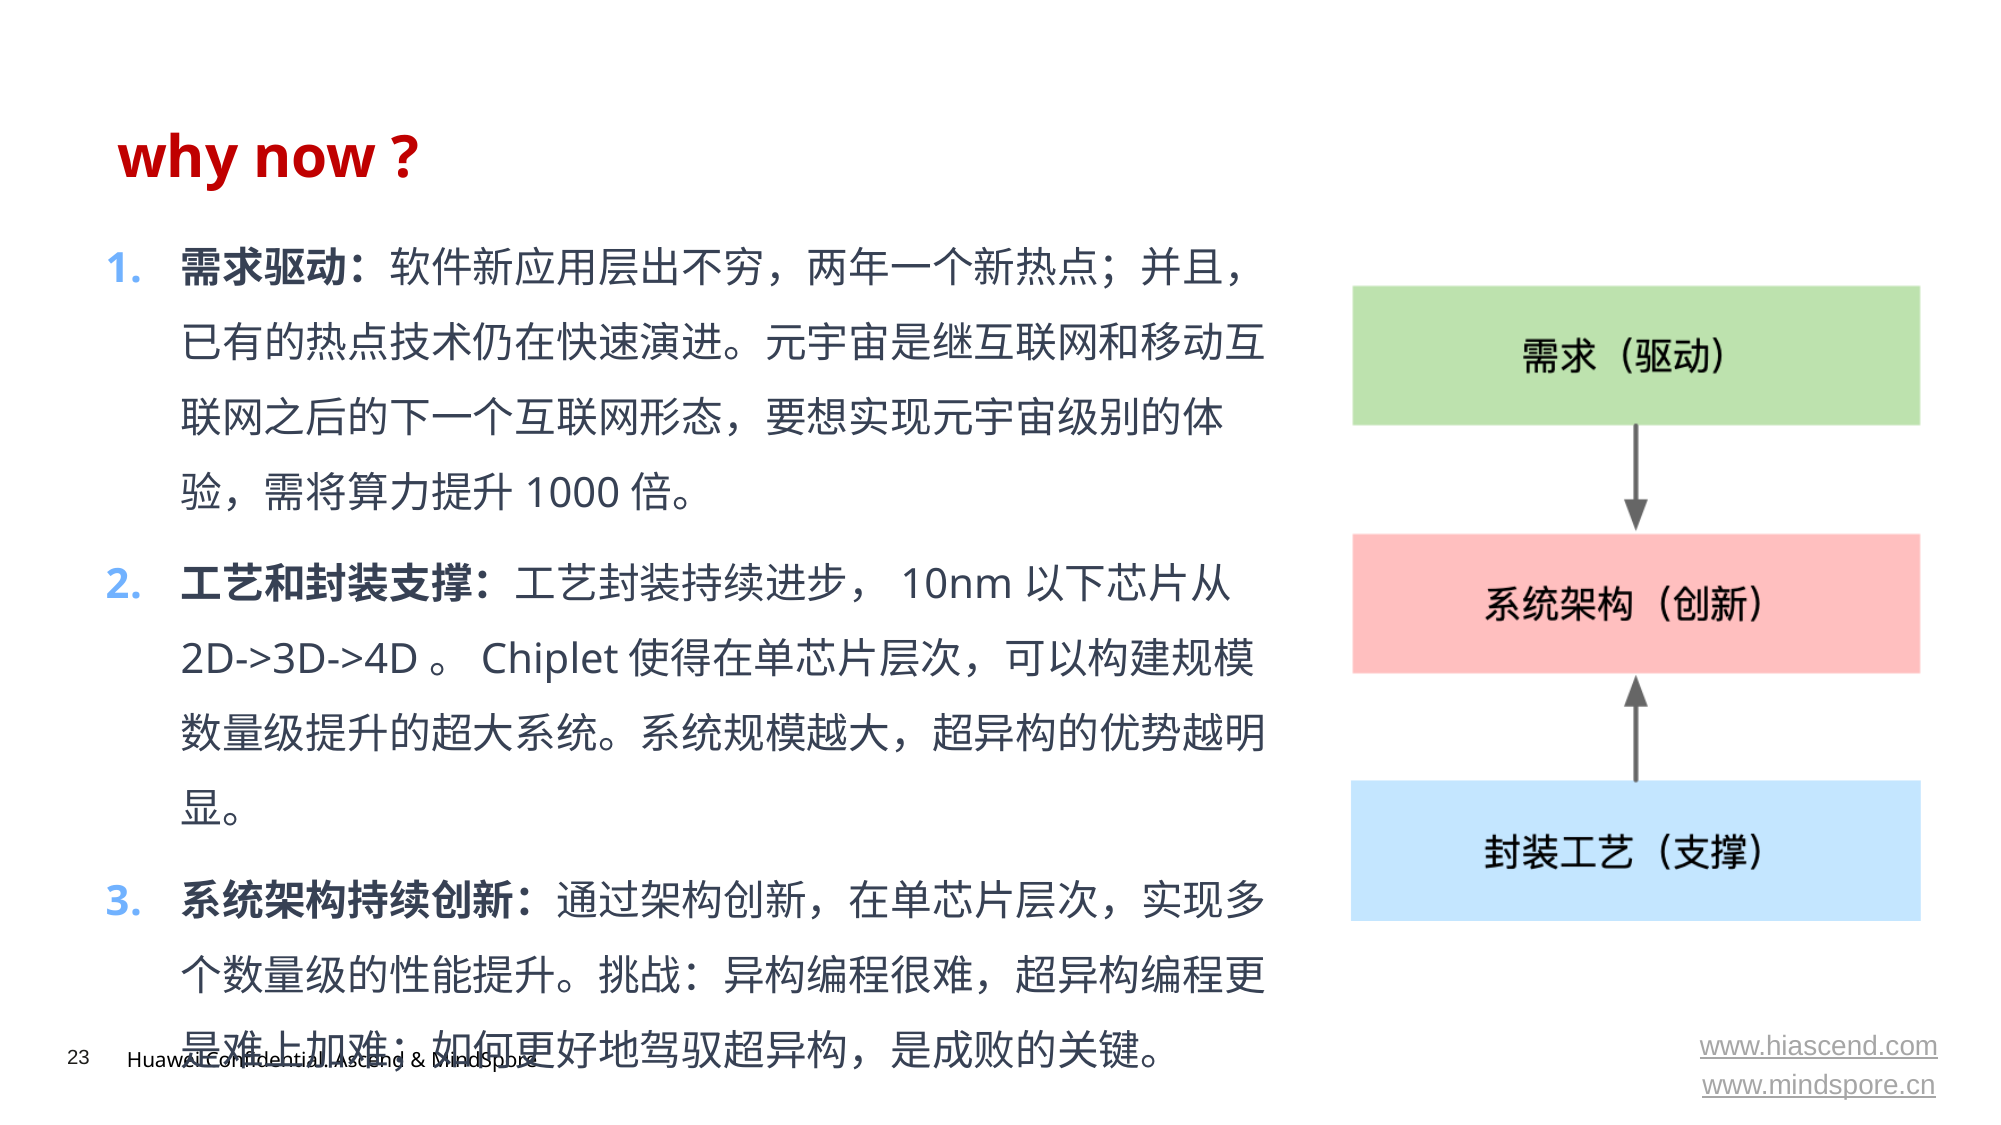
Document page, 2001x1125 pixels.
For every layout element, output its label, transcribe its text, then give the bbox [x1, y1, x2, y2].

picture [1342, 282, 1922, 921]
list 需求驱动：软件新应用层出不穷，两年一个新热点；并且，已有的热点技术仍在快速演进。元宇宙是继互联网和移动互联网之后的下一个互联网形态，要想实现元宇宙级别的体验，需将算力提升1000倍。 工艺和封装支撑：工艺封装持续进步，10nm以下芯片从2D->3D->4D。Chiplet使得在单芯片层次，可以构建规模数量级提升的超大系统。系统规模越大，超异构的优势越明显。 系统架构持续创新：通过架构创新，在单芯片层次，实现多个数量级的性能提升。挑战：异构编程很难，超异构编程更是难上加难；如何更好地驾驭超异构，是成败的关键。 [90, 208, 1296, 1024]
title why now ? [102, 111, 1901, 209]
